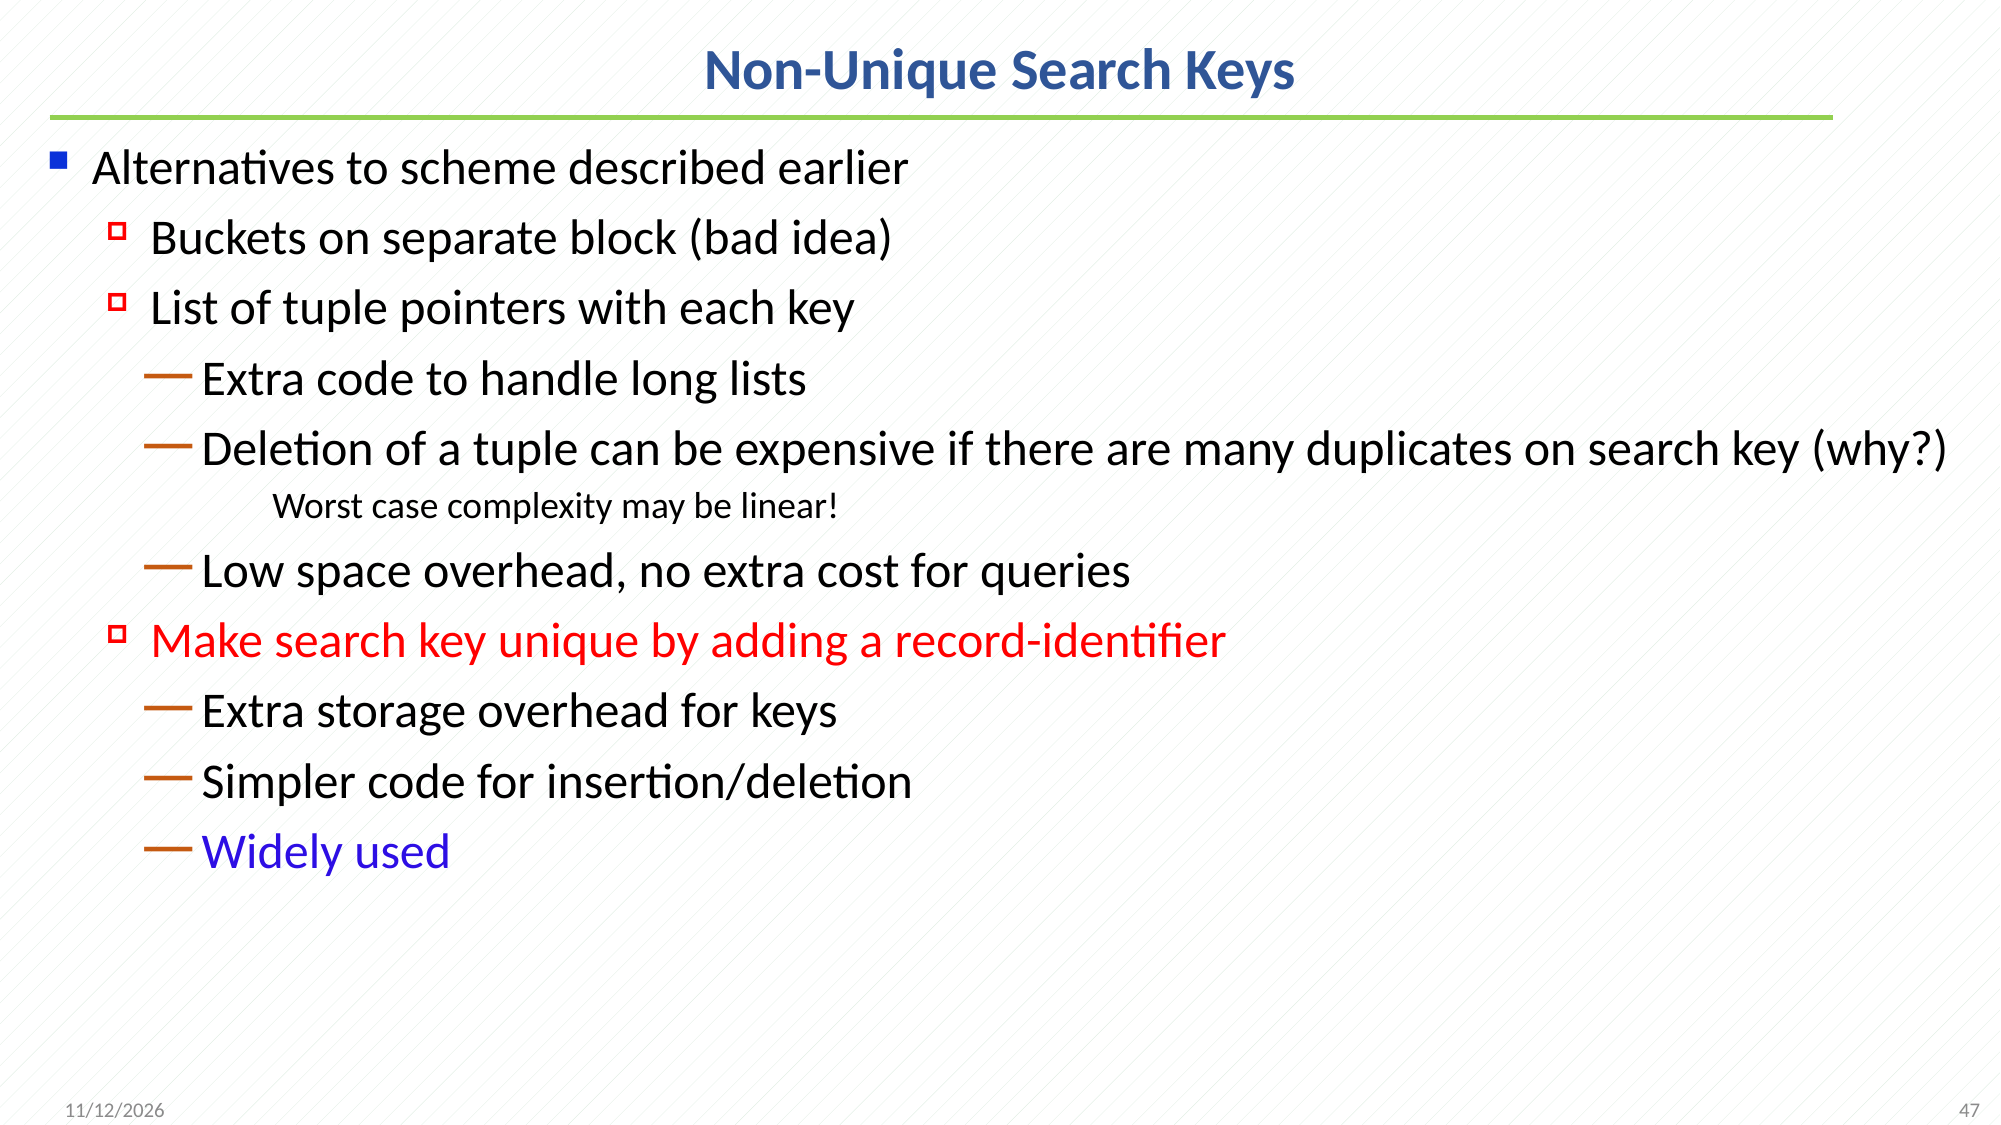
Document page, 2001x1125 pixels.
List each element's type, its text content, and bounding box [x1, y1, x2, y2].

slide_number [49, 1079, 500, 1125]
slide_number 47 [1545, 1079, 1996, 1125]
list Alternatives to scheme described earlier Buckets on separate block (bad idea) List of tuple pointers with each key Extra code to handle long lists Deletion of a tuple can be expensive if there are many duplicates on search key (why?) Worst case complexity may be linear! Low space overhead, no extra cost for queries Make search key unique by adding a record-identifier Extra storage overhead for keys Simpler code for insertion/deletion Widely used [32, 126, 1974, 1081]
title Non-Unique Search Keys [50, 13, 1949, 126]
